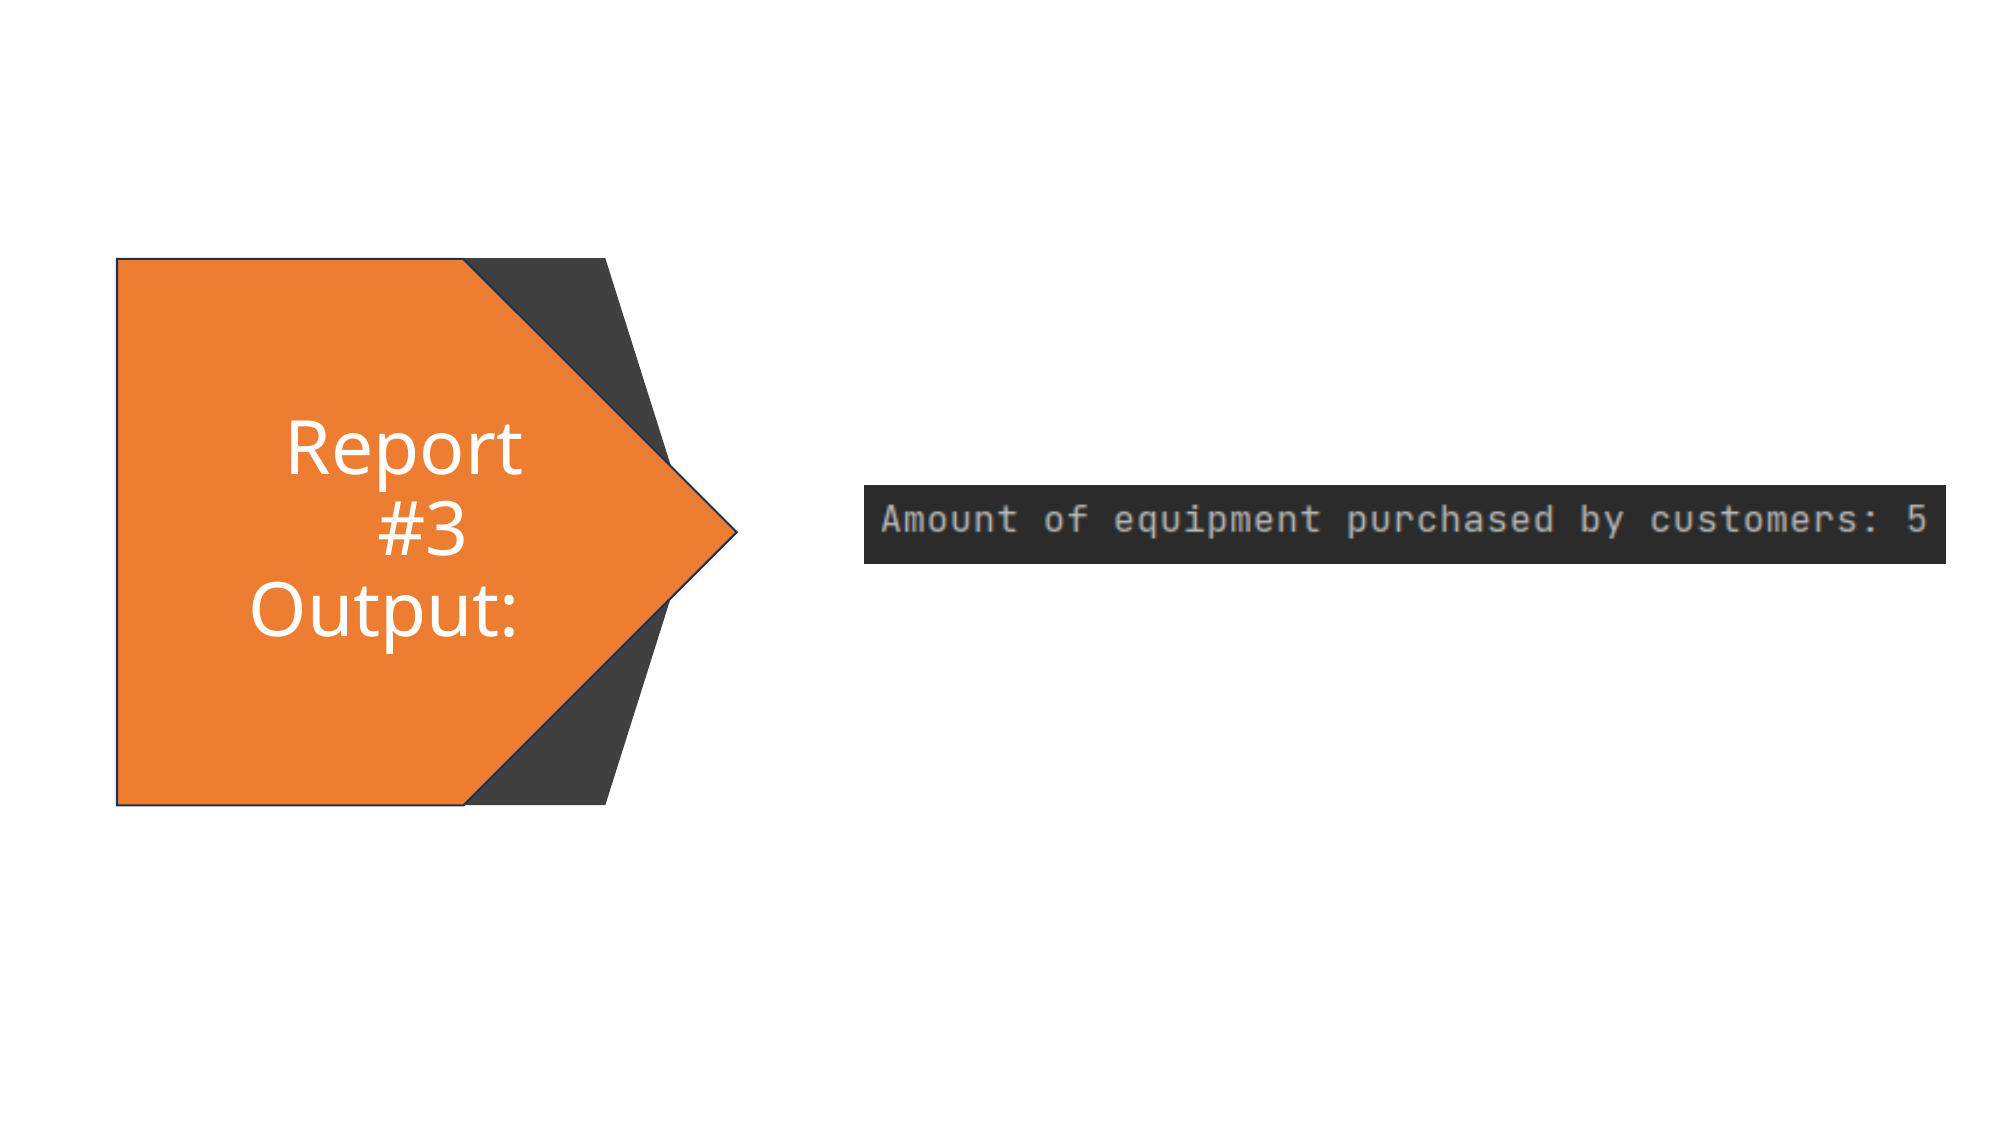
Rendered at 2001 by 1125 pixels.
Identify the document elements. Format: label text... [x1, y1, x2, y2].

text_box [601, 395, 739, 670]
text_box [465, 600, 672, 807]
text_box [464, 257, 673, 466]
title Report #3 Output: [168, 322, 601, 741]
text_box [115, 257, 530, 807]
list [864, 485, 1946, 564]
